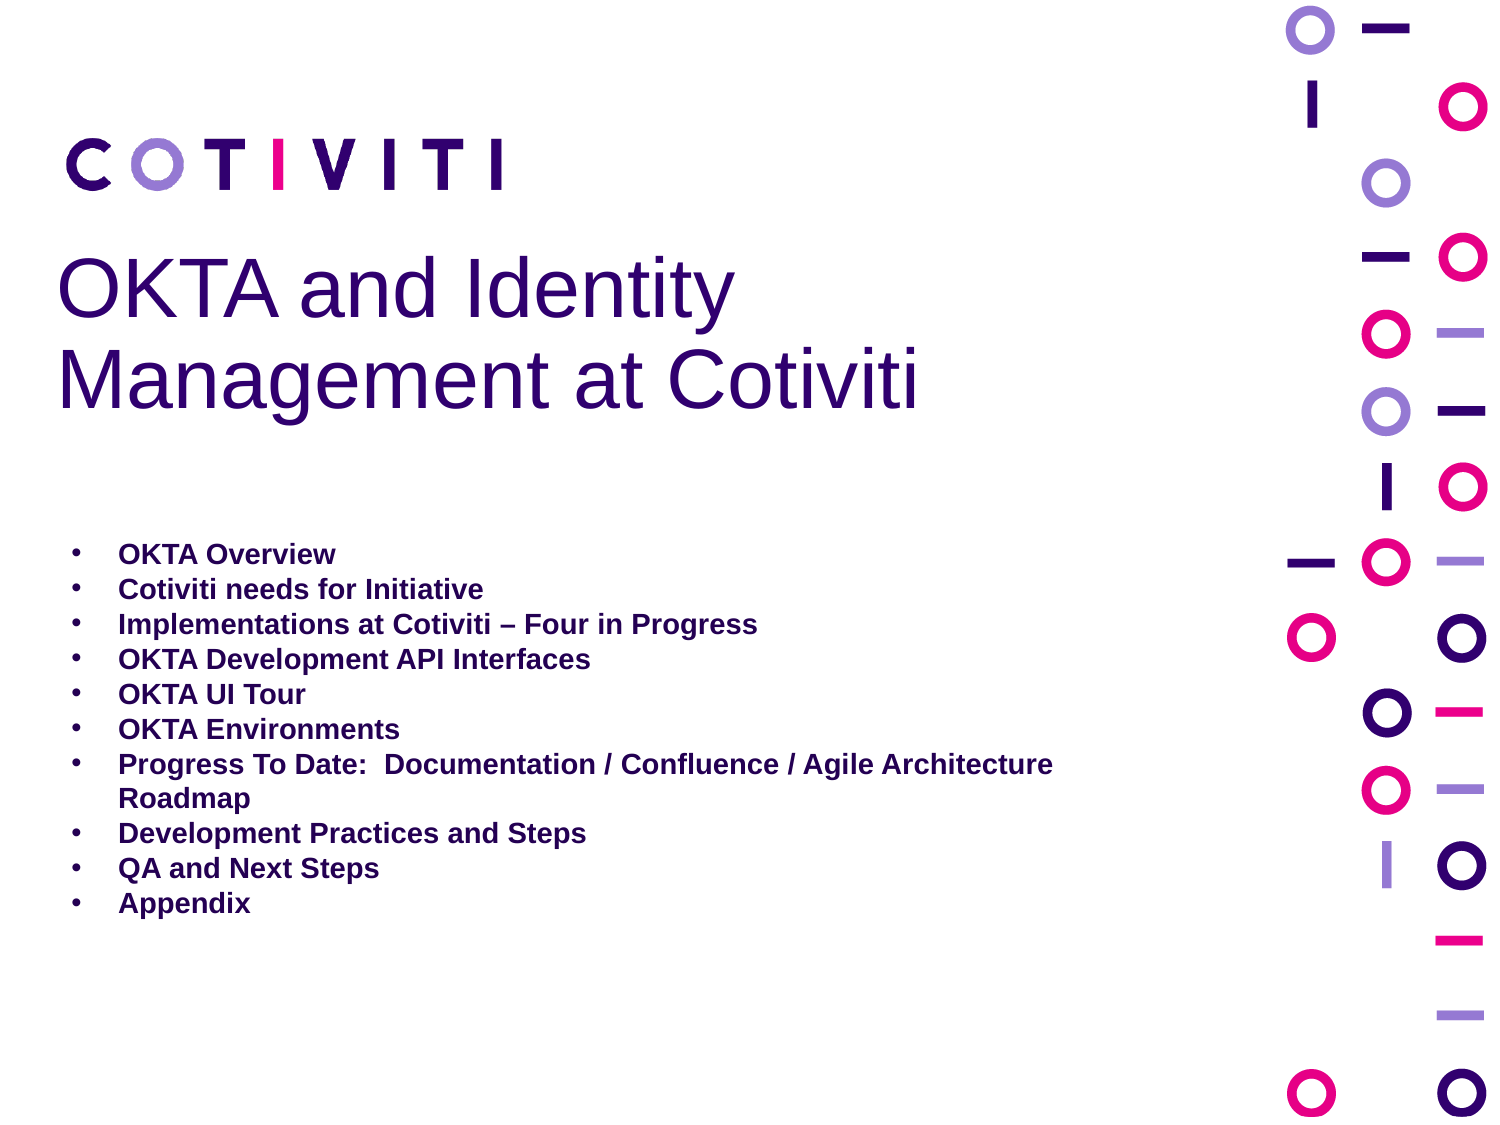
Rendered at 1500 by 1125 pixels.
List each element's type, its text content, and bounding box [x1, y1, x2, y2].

title OKTA and Identity Management at Cotiviti [56, 252, 1216, 620]
text_box OKTA Overview Cotiviti needs for Initiative Implementations at Cotiviti – Four in Progress OKTA Development API Interfaces OKTA UI Tour OKTA Environments Progress To Date: Documentation / Confluence / Agile Architecture Roadmap Development Practices and Steps QA and Next Steps Appendix [56, 492, 1205, 887]
picture [1285, 5, 1488, 1117]
picture [56, 108, 526, 220]
